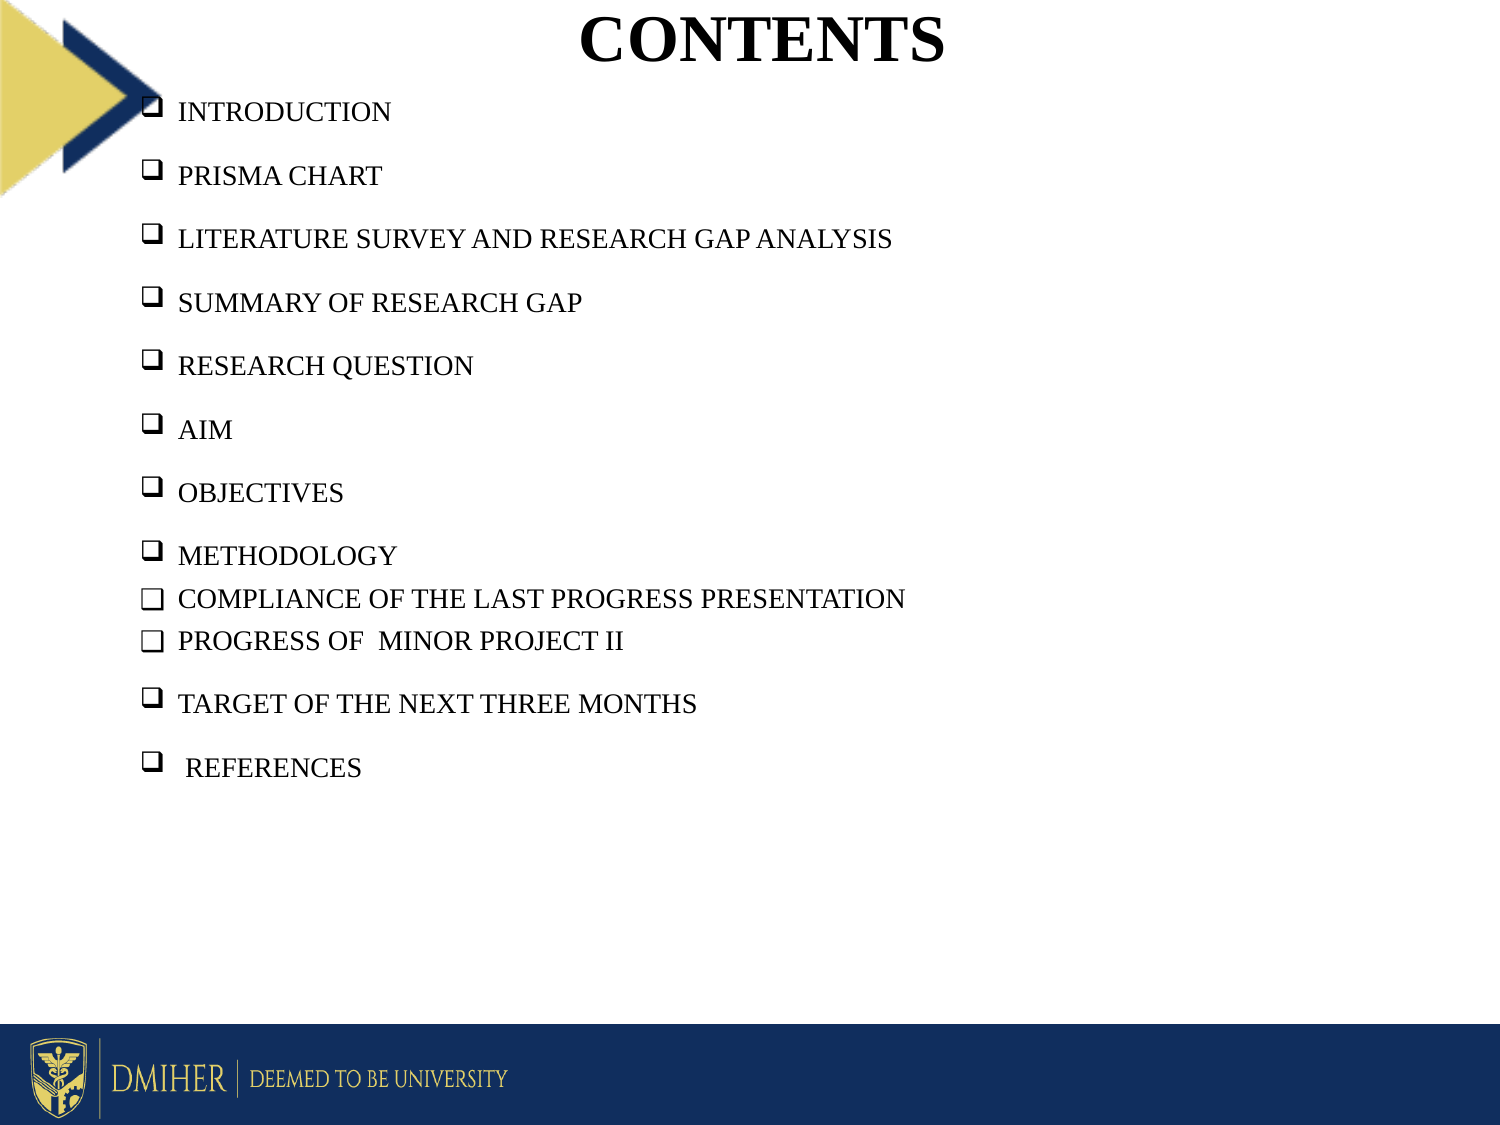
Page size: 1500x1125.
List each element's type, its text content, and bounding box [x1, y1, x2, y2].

text_box Introduction PRISMA CHART Literature survey and Research gap analysis Summary of Research Gap Research Question Aim Objectives Methodology COMPLIANCE OF THE LAST PROGRESS PRESENTATION PROGRESS OF MINOR PROJECT II TARGET OF THE NEXT THREE MONTHS REFERENCES [124, 62, 1500, 813]
picture [0, 1024, 1500, 1125]
title CONTENTS [437, 24, 1088, 125]
picture [0, 0, 172, 199]
